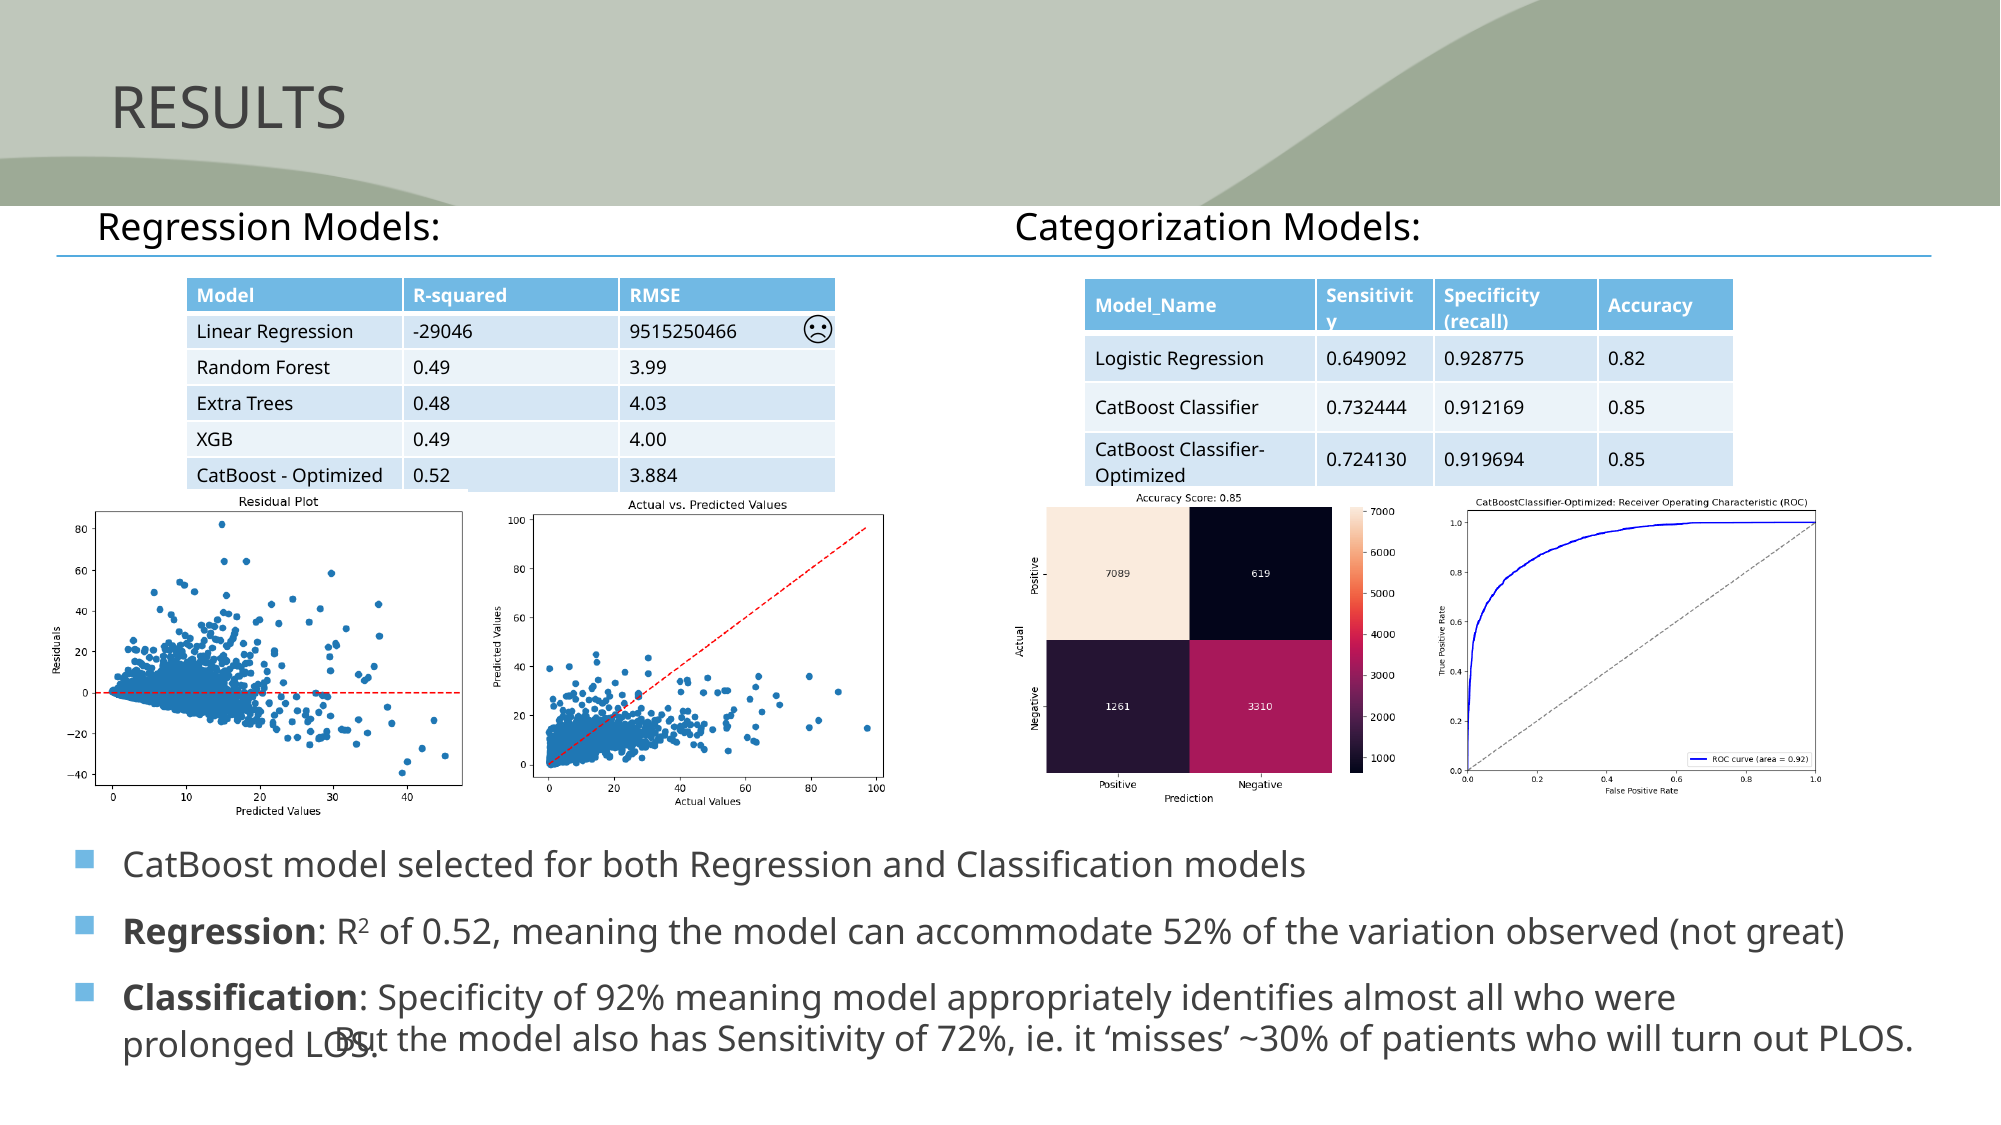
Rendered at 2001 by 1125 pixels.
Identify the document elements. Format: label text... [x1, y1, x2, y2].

table_cell 0.52 [404, 458, 618, 492]
table_cell 0.928775 [1435, 336, 1597, 381]
table_cell 9515250466 [620, 316, 794, 348]
picture [1432, 493, 1828, 800]
table_header Accuracy [1599, 279, 1733, 330]
table_cell CatBoost - Optimized [187, 458, 402, 486]
table_header RMSE [620, 278, 835, 311]
table_cell 0.724130 [1317, 433, 1433, 486]
table_cell -29046 [404, 316, 618, 348]
table_cell CatBoost Classifier-Optimized [1085, 433, 1315, 484]
title RESULTS [95, 57, 1905, 148]
table_cell 3.884 [620, 458, 835, 491]
table_cell 0.649092 [1317, 336, 1433, 381]
table_cell 0.732444 [1317, 383, 1433, 431]
picture [0, 0, 2000, 206]
table_header Model_Name [1085, 279, 1315, 330]
table_cell 3.99 [620, 350, 835, 384]
table_header R-squared [404, 278, 618, 311]
text_box But the model also has Sensitivity of 72%, ie. it ‘misses’ ~30% of patients who will turn out PLOS. [319, 1008, 2000, 1066]
table_header Sensitivity [1317, 279, 1433, 330]
table_cell 0.919694 [1435, 433, 1597, 486]
table_cell 0.49 [404, 422, 618, 456]
table_cell XGB [187, 422, 402, 456]
table_header Specificity (recall) [1435, 279, 1597, 330]
text_box Categorization Models: [999, 195, 1913, 255]
table_cell 0.48 [404, 386, 618, 420]
table_cell Random Forest [187, 350, 402, 384]
table_cell 4.00 [620, 422, 835, 456]
table_cell 0.85 [1599, 383, 1733, 431]
text_box CatBoost model selected for both Regression and Classification models Regression: R2 of 0.52, meaning the model can accommodate 52% of the variation observed (not great) Classification: Specificity of 92% meaning model appropriately identifies almost all who were prolonged LOS. [57, 830, 1867, 970]
picture [44, 488, 469, 824]
table_cell Extra Trees [187, 386, 402, 420]
table_cell Logistic Regression [1085, 336, 1315, 381]
picture [1008, 486, 1403, 812]
picture [800, 311, 837, 348]
table_cell 4.03 [620, 386, 835, 420]
table_cell 0.85 [1599, 433, 1733, 486]
table_cell CatBoost Classifier [1085, 383, 1315, 431]
table_cell 0.82 [1599, 336, 1733, 381]
table_cell Linear Regression [187, 316, 402, 348]
table_cell 0.49 [404, 350, 618, 384]
picture [485, 493, 893, 814]
table_header Model [187, 278, 402, 311]
table_cell 0.912169 [1435, 383, 1597, 431]
text_box Regression Models: [82, 195, 995, 255]
